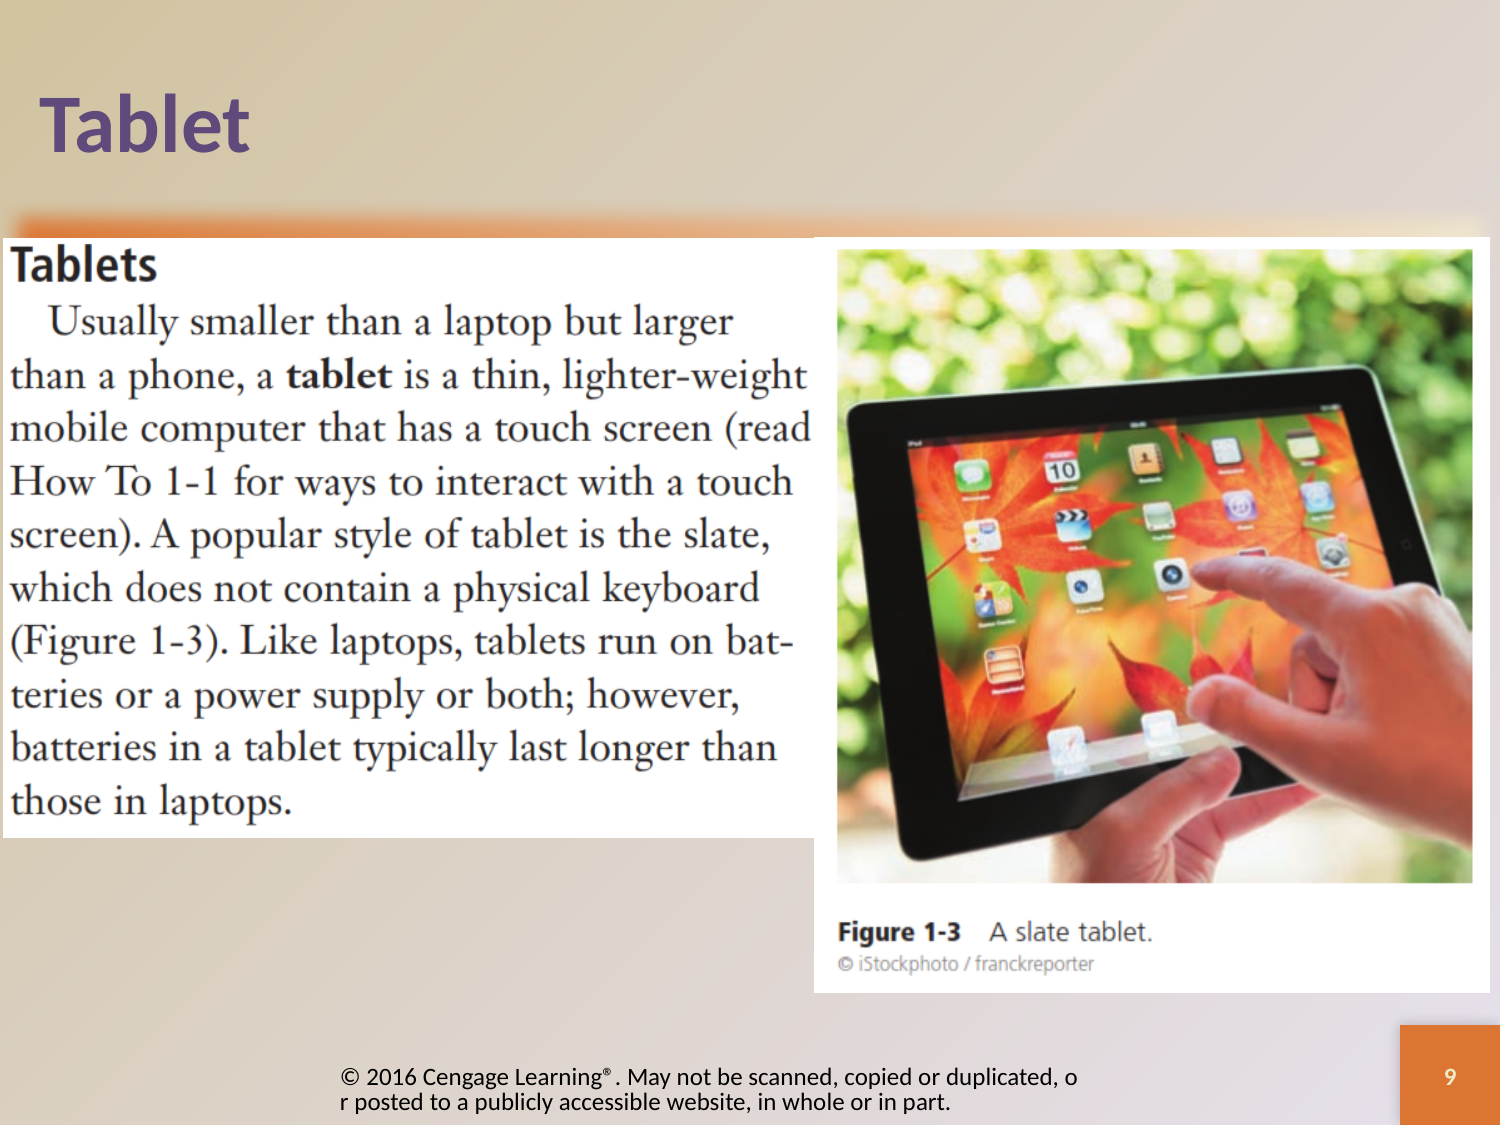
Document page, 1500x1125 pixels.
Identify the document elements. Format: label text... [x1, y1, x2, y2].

picture [2, 237, 1490, 993]
footer © 2016 Cengage Learning®. May not be scanned, copied or duplicated, or posted to a publicly accessible website, in whole or in part. [324, 1045, 1100, 1105]
title Tablet [24, 24, 1475, 213]
